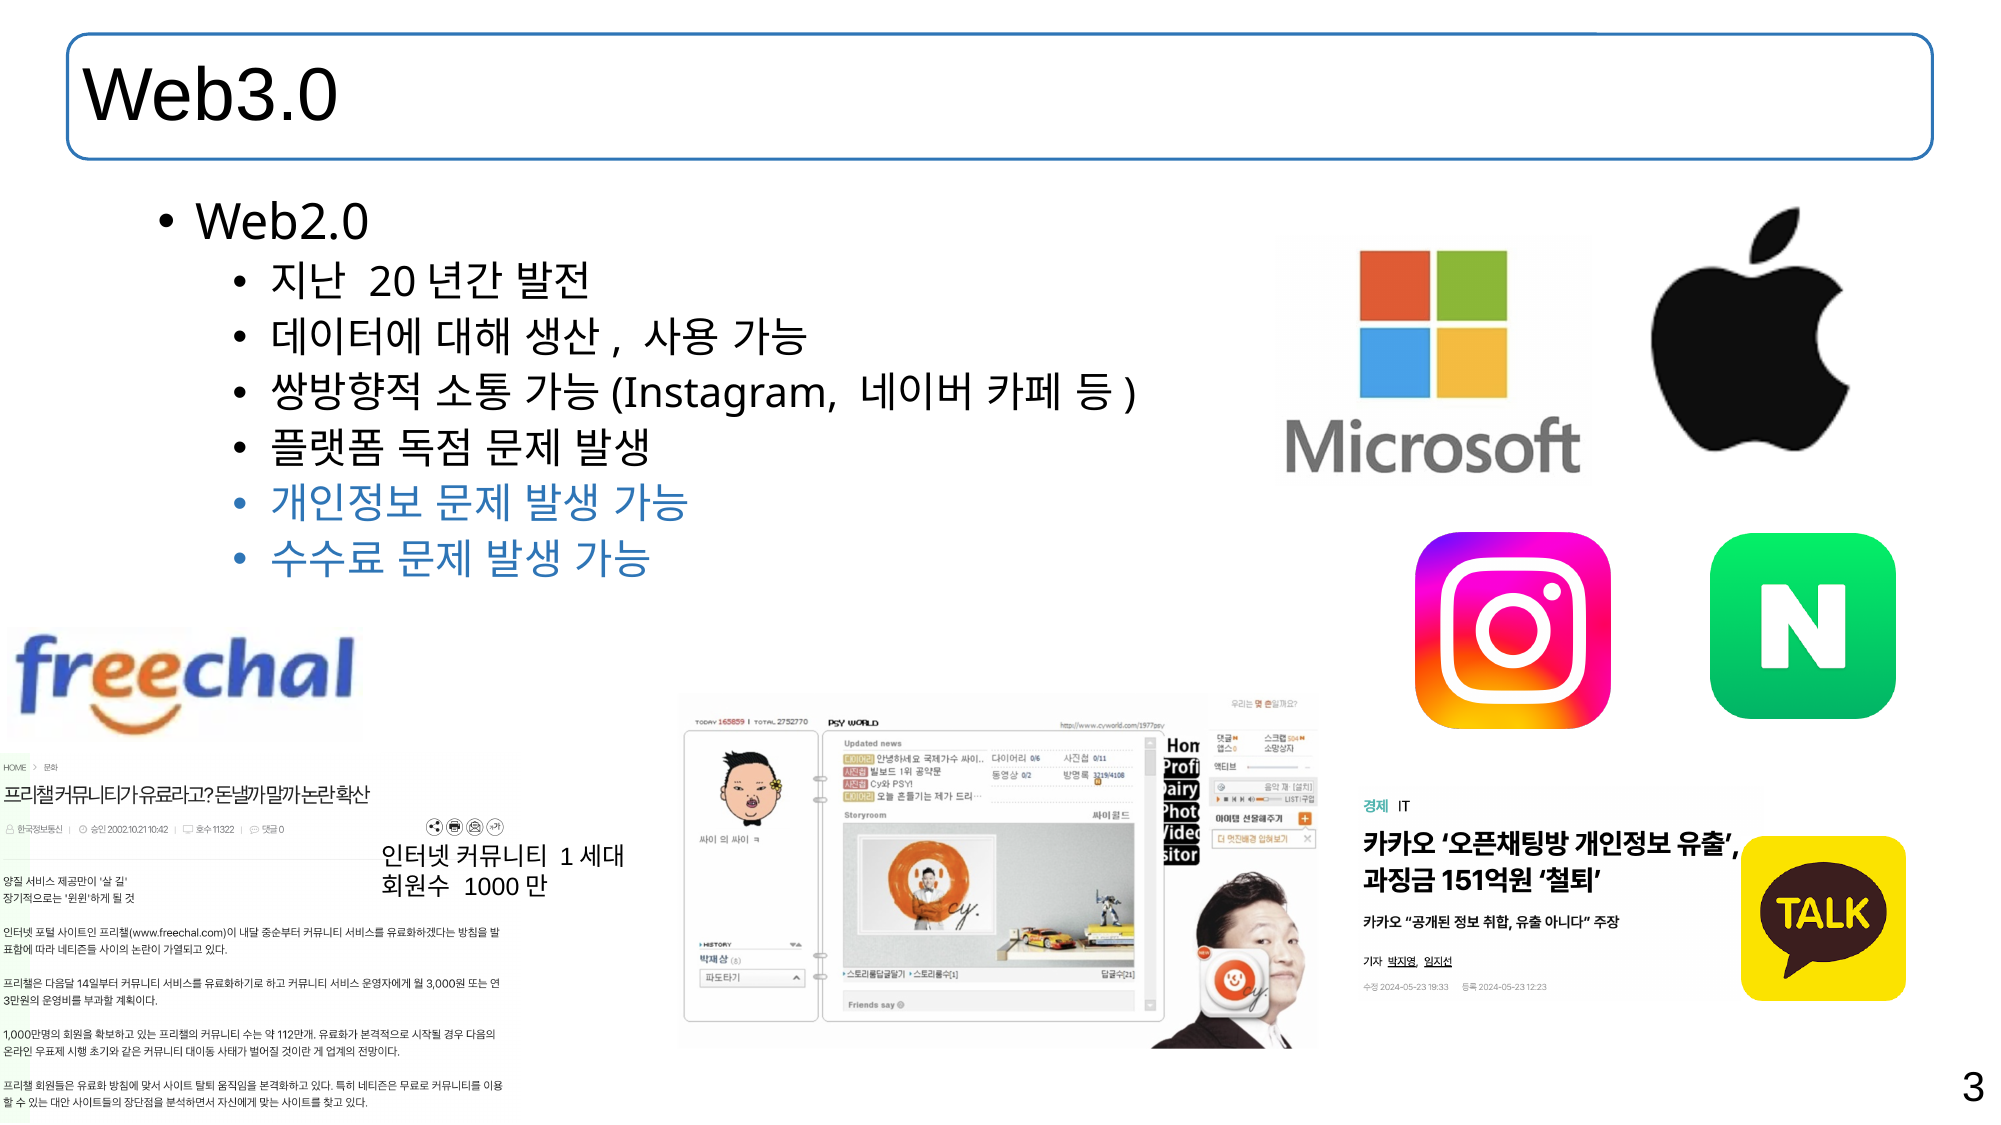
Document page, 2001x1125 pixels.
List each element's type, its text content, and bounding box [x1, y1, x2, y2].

picture [1274, 235, 1592, 486]
picture [677, 693, 1319, 1049]
list Web2.0 지난 20년간 발전 데이터에 대해 생산, 사용 가능 쌍방향적 소통 가능(Instagram, 네이버 카페 등) 플랫폼 독점 문제 발생 개인정보 문제 발생 가능 수수료 문제 발생 가능 [67, 189, 1933, 1019]
picture [1617, 533, 1989, 719]
picture [1621, 186, 1869, 466]
title Web3.0 [67, 34, 1933, 160]
picture [0, 612, 521, 1123]
picture [1358, 786, 1906, 1002]
text_box 인터넷 커뮤니티 1세대 회원수 1000만 [521, 833, 641, 909]
picture [1415, 532, 1611, 729]
